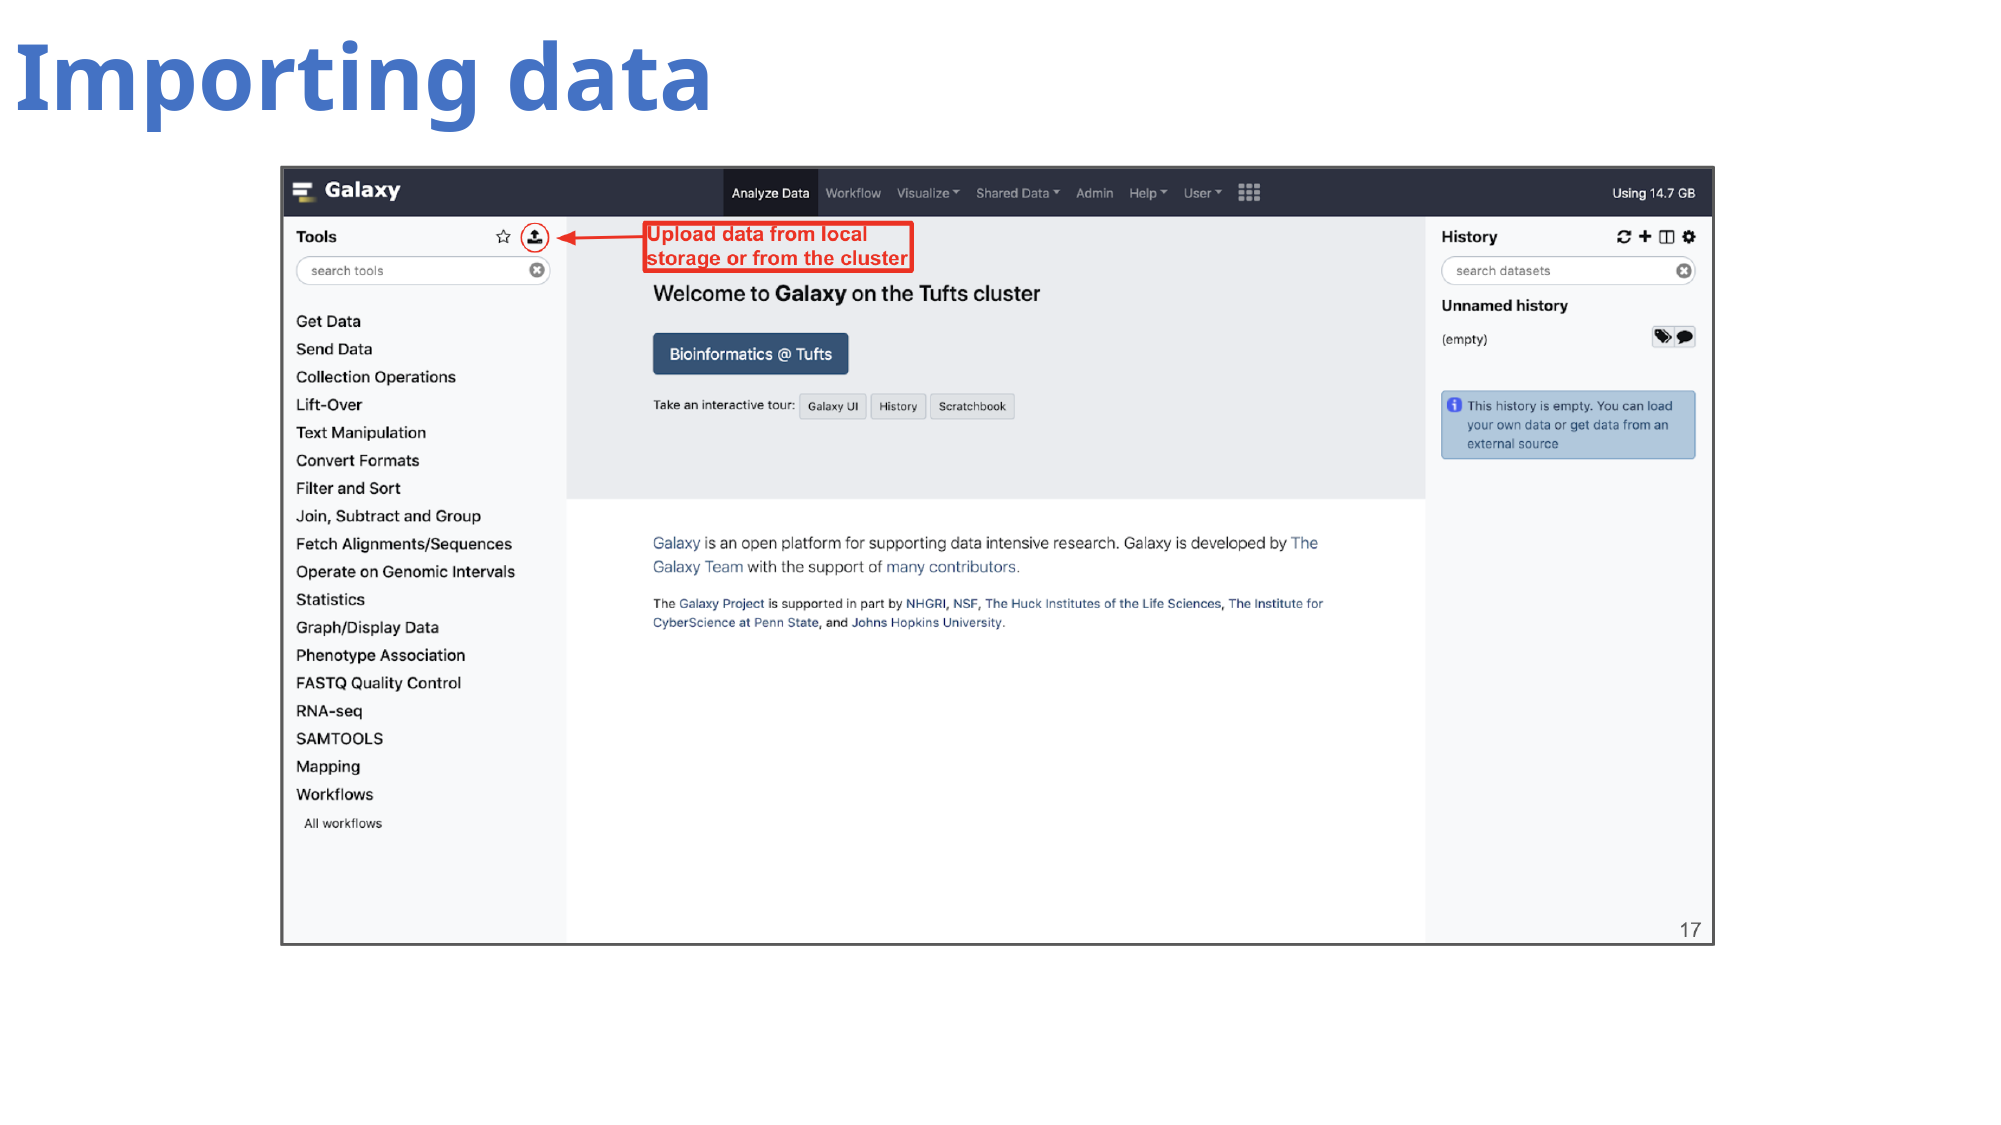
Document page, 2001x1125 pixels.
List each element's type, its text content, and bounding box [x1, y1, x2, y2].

text_box Importing data [0, 15, 1940, 164]
picture [277, 158, 1723, 967]
